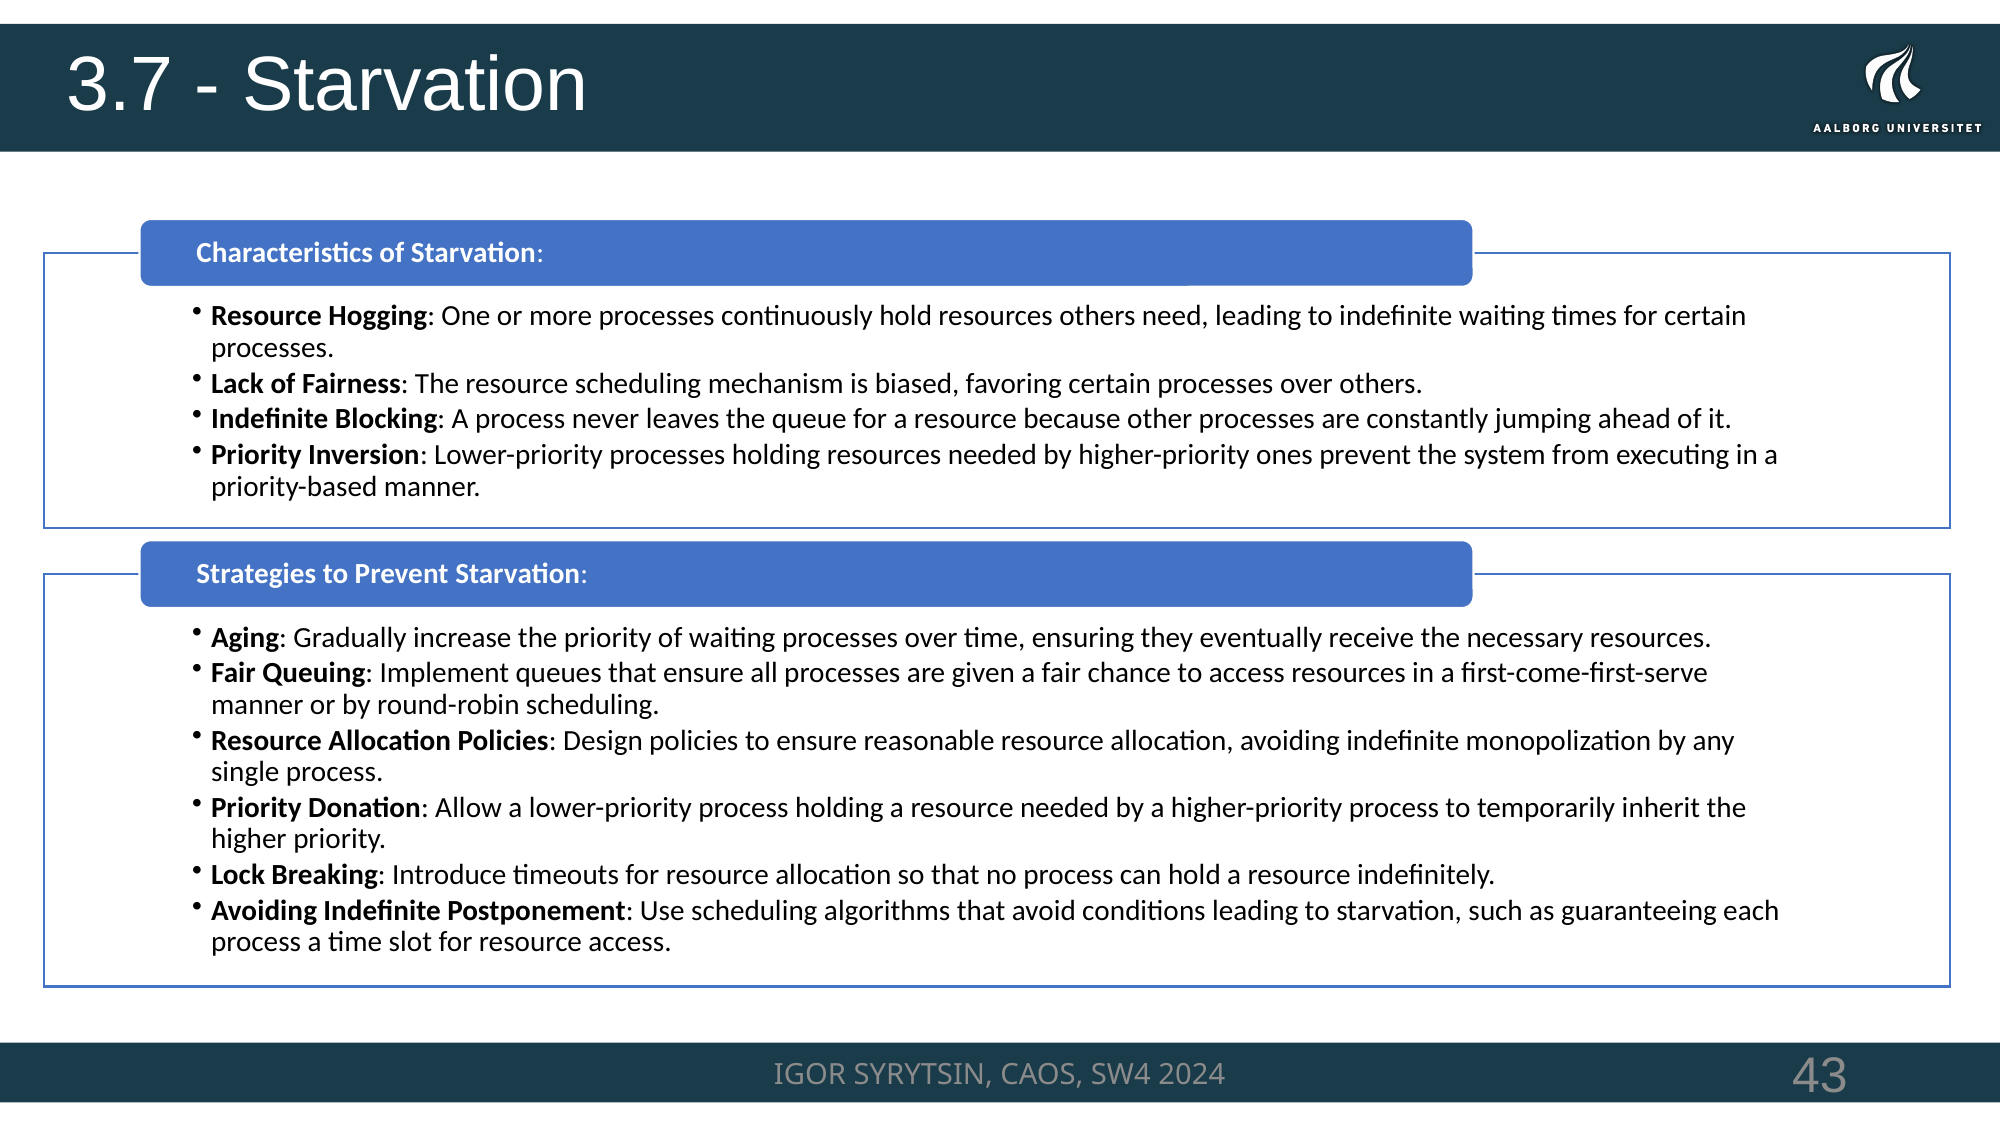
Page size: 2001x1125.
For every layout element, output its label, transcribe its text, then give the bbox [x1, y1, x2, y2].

text_box IGOR SYRYTSIN, CAOS, SW4 2024 [662, 1042, 1338, 1103]
title 3.7 - Starvation [52, 36, 1778, 140]
picture [1799, 30, 1995, 146]
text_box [44, 205, 1950, 1000]
